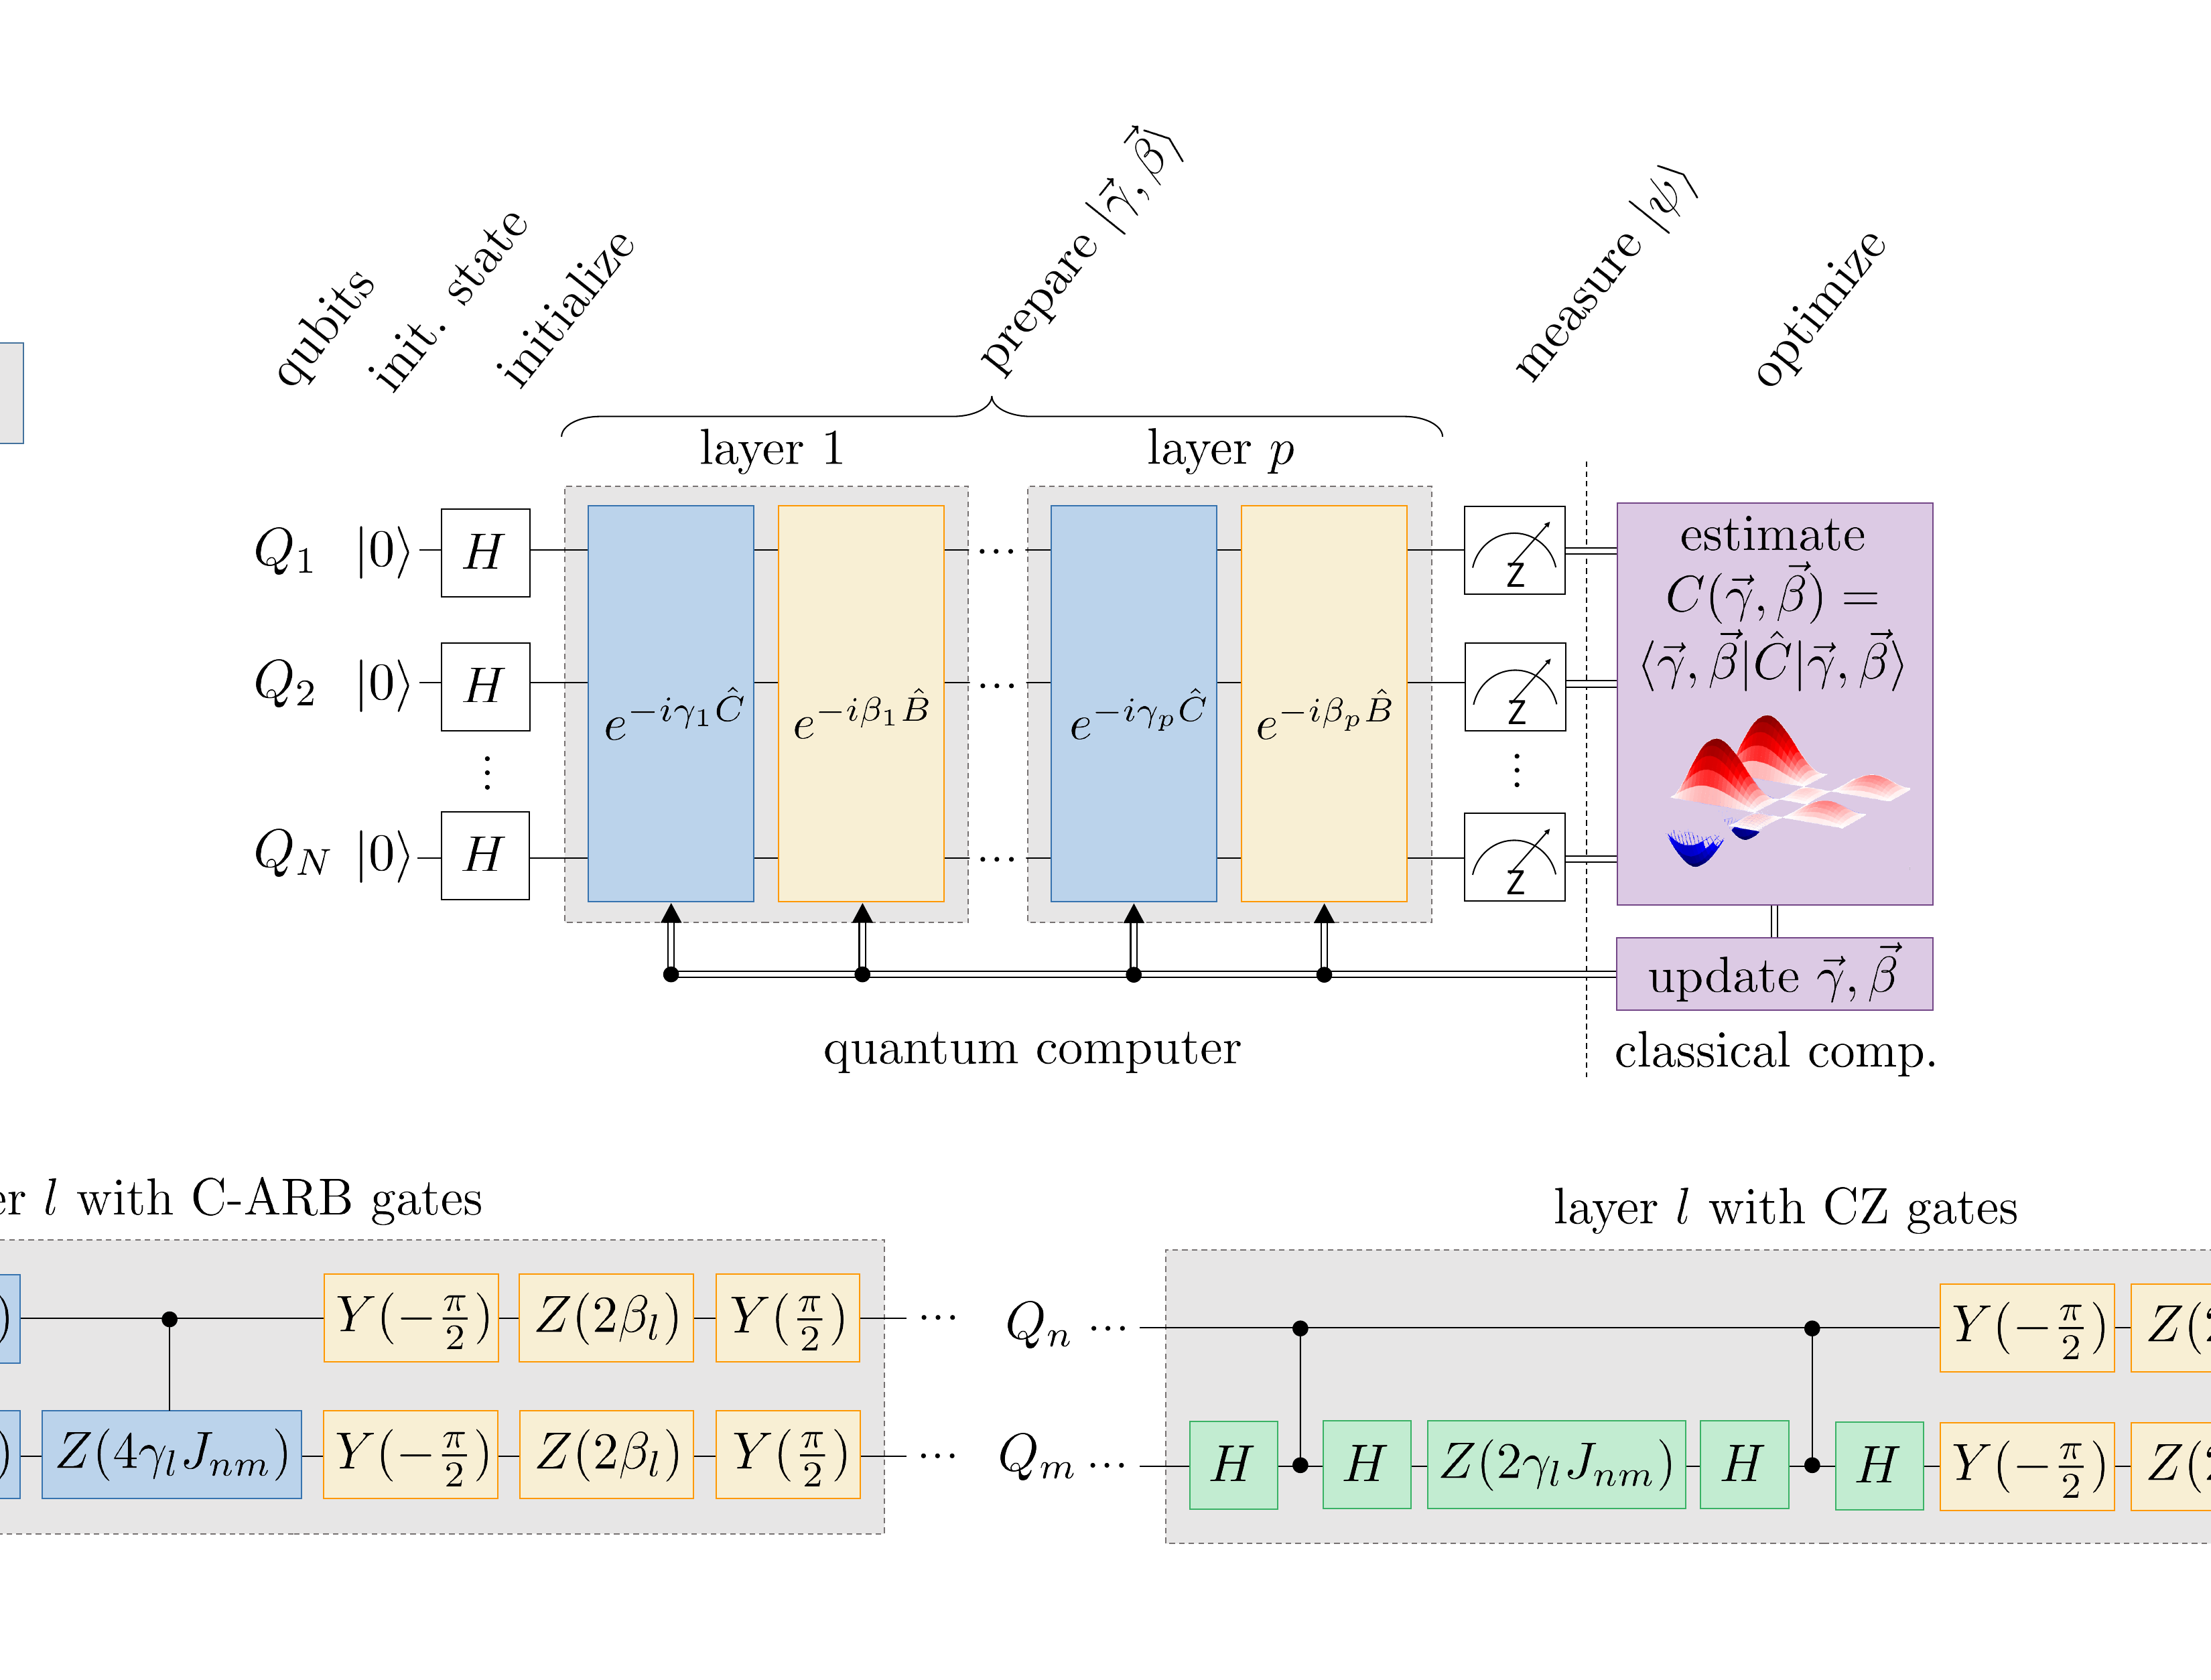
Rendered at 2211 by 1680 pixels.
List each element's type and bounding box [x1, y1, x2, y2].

text_box [256, 102, 1934, 1078]
text_box [1000, 1187, 2211, 1544]
text_box [0, 1239, 967, 1534]
text_box [0, 342, 24, 444]
picture [0, 1177, 481, 1225]
